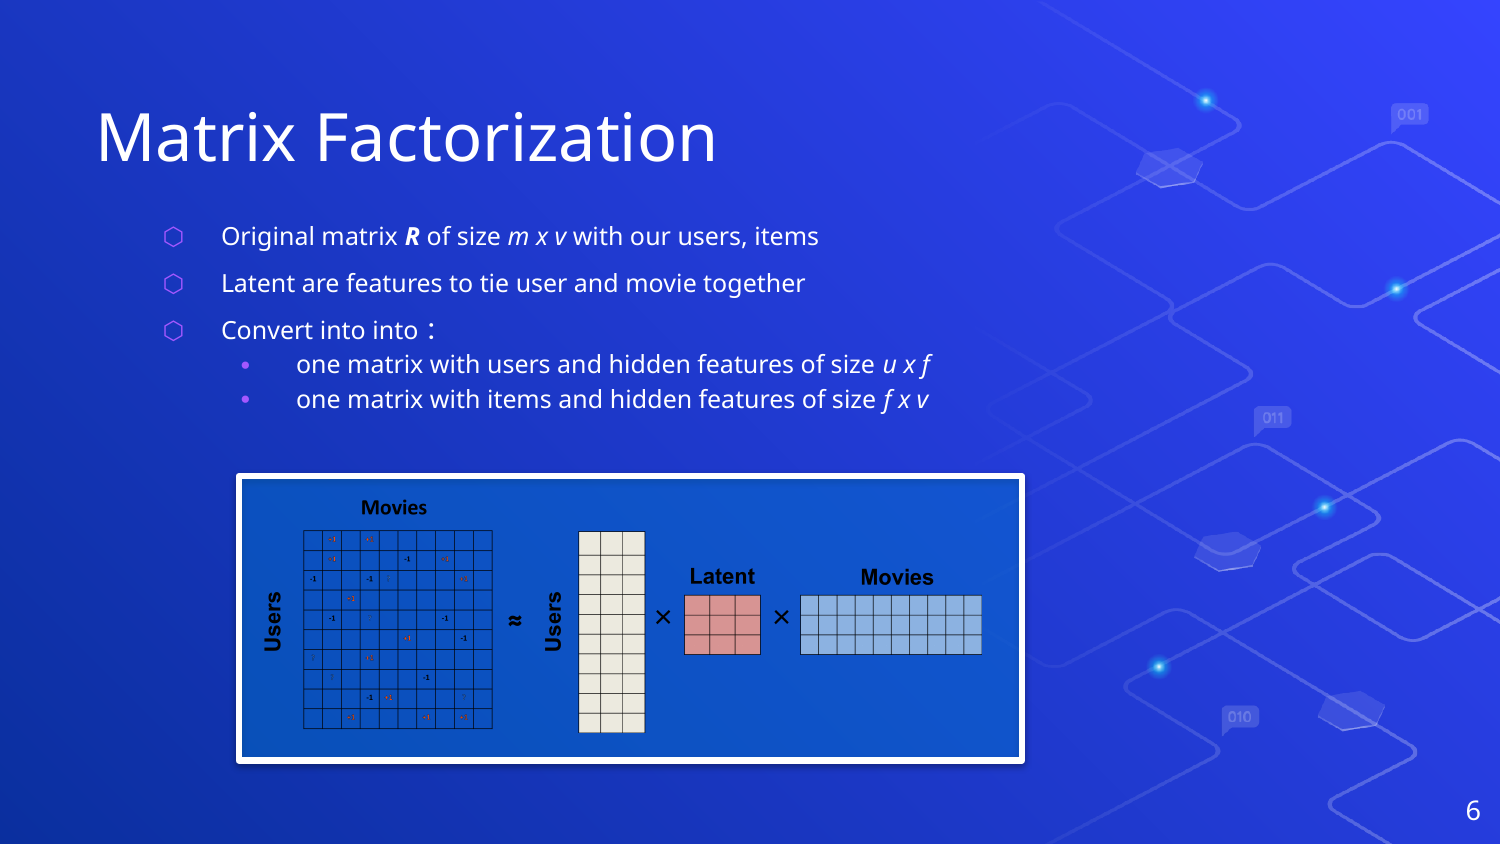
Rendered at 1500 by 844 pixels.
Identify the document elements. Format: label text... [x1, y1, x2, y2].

title Matrix Factorization [95, 33, 1082, 175]
picture [0, 0, 1500, 844]
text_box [238, 475, 1023, 761]
slide_number 6 [1391, 779, 1482, 844]
list Original matrix R of size m x v with our users, items Latent are features to tie user and movie together Convert into into： one matrix with users and hidden features of size u x f one matrix with items and hidden features of size f x v [146, 216, 1182, 404]
